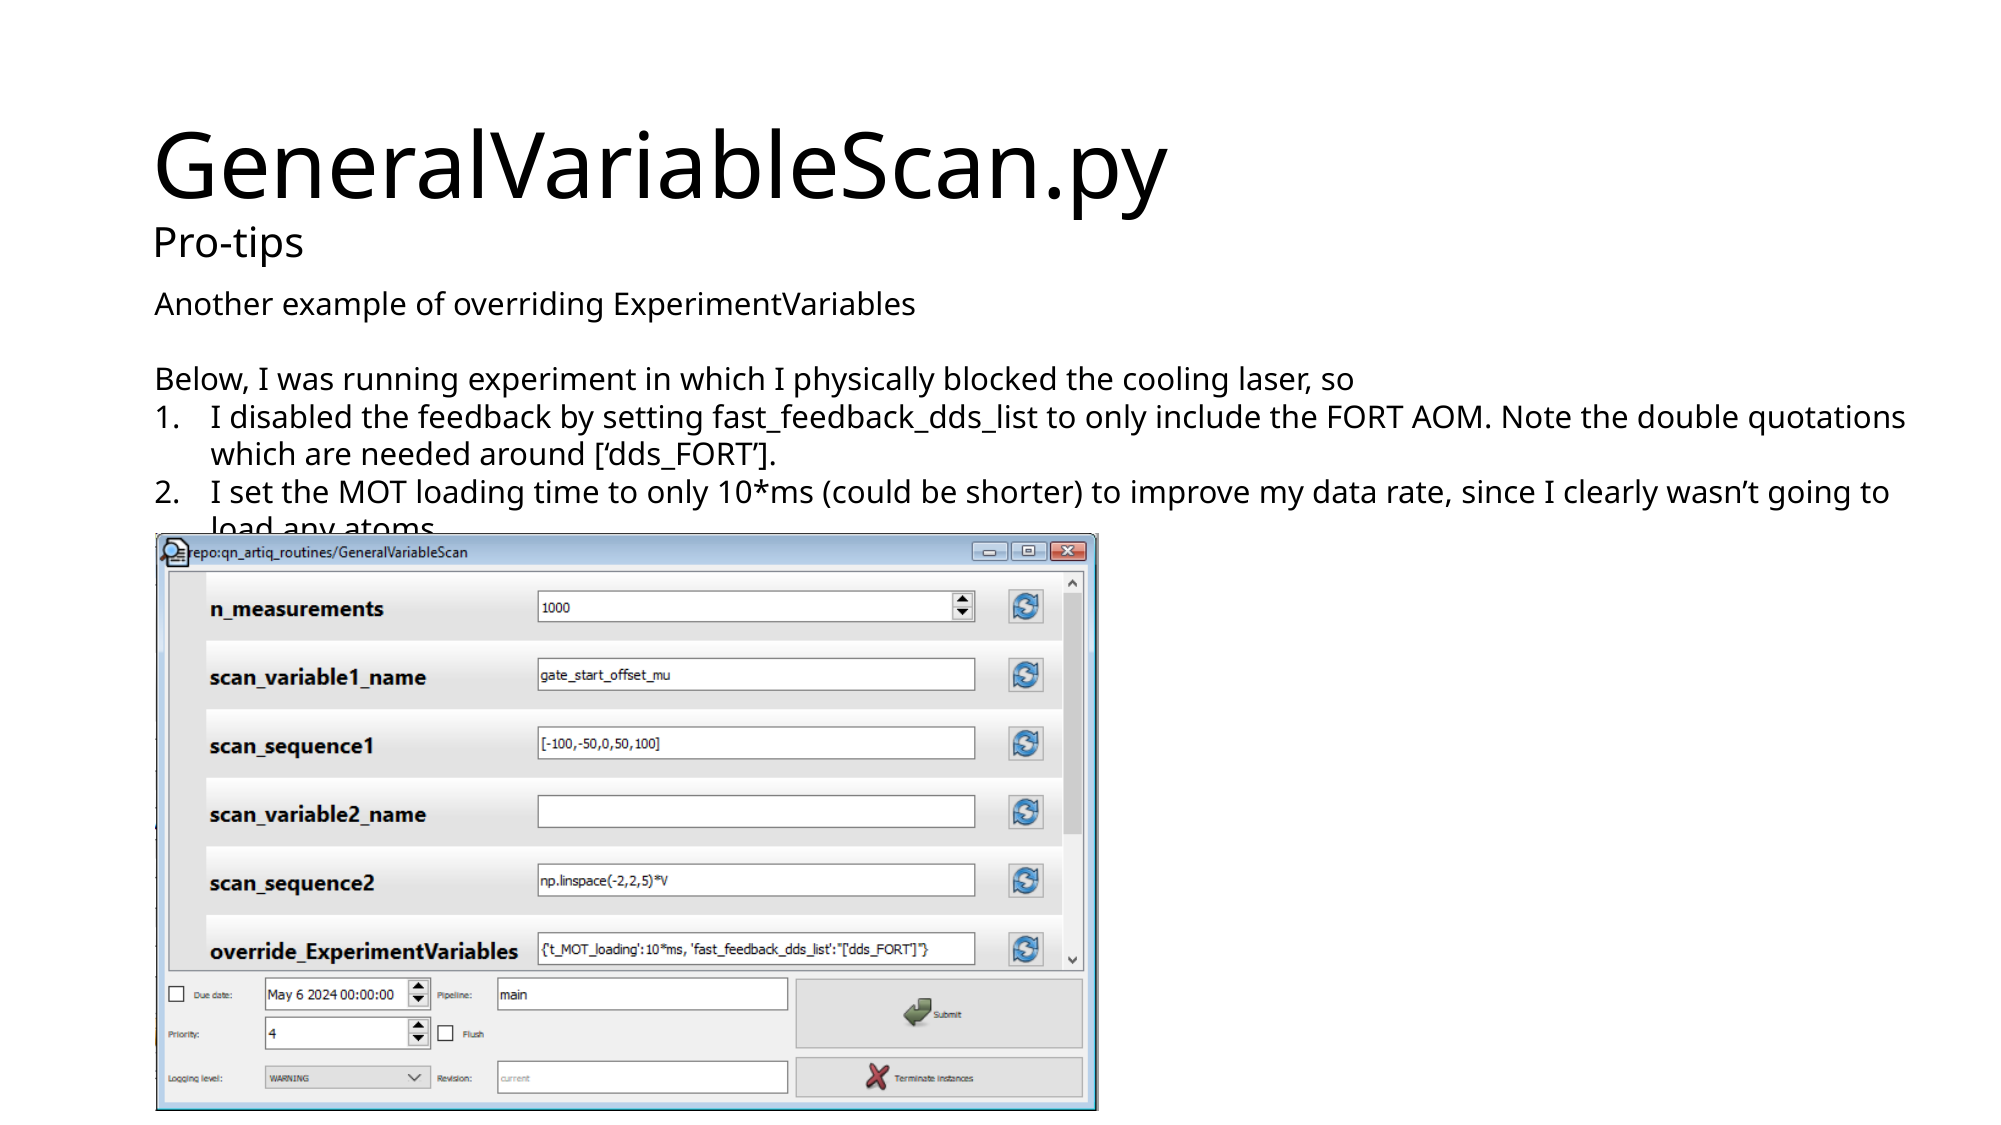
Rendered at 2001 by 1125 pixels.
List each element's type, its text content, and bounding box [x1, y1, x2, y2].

list Pro-tips [137, 213, 1913, 304]
title GeneralVariableScan.py [137, 59, 1863, 213]
picture [154, 532, 1099, 1111]
text_box Another example of overriding ExperimentVariables Below, I was running experiment in which I physically blocked the cooling laser, so I disabled the feedback by setting fast_feedback_dds_list to only include the FORT AOM. Note the double quotations which are needed around [‘dds_FORT’]. I set the MOT loading time to only 10*ms (could be shorter) to improve my data rate, since I clearly wasn’t going to load any atoms. [139, 277, 1962, 555]
